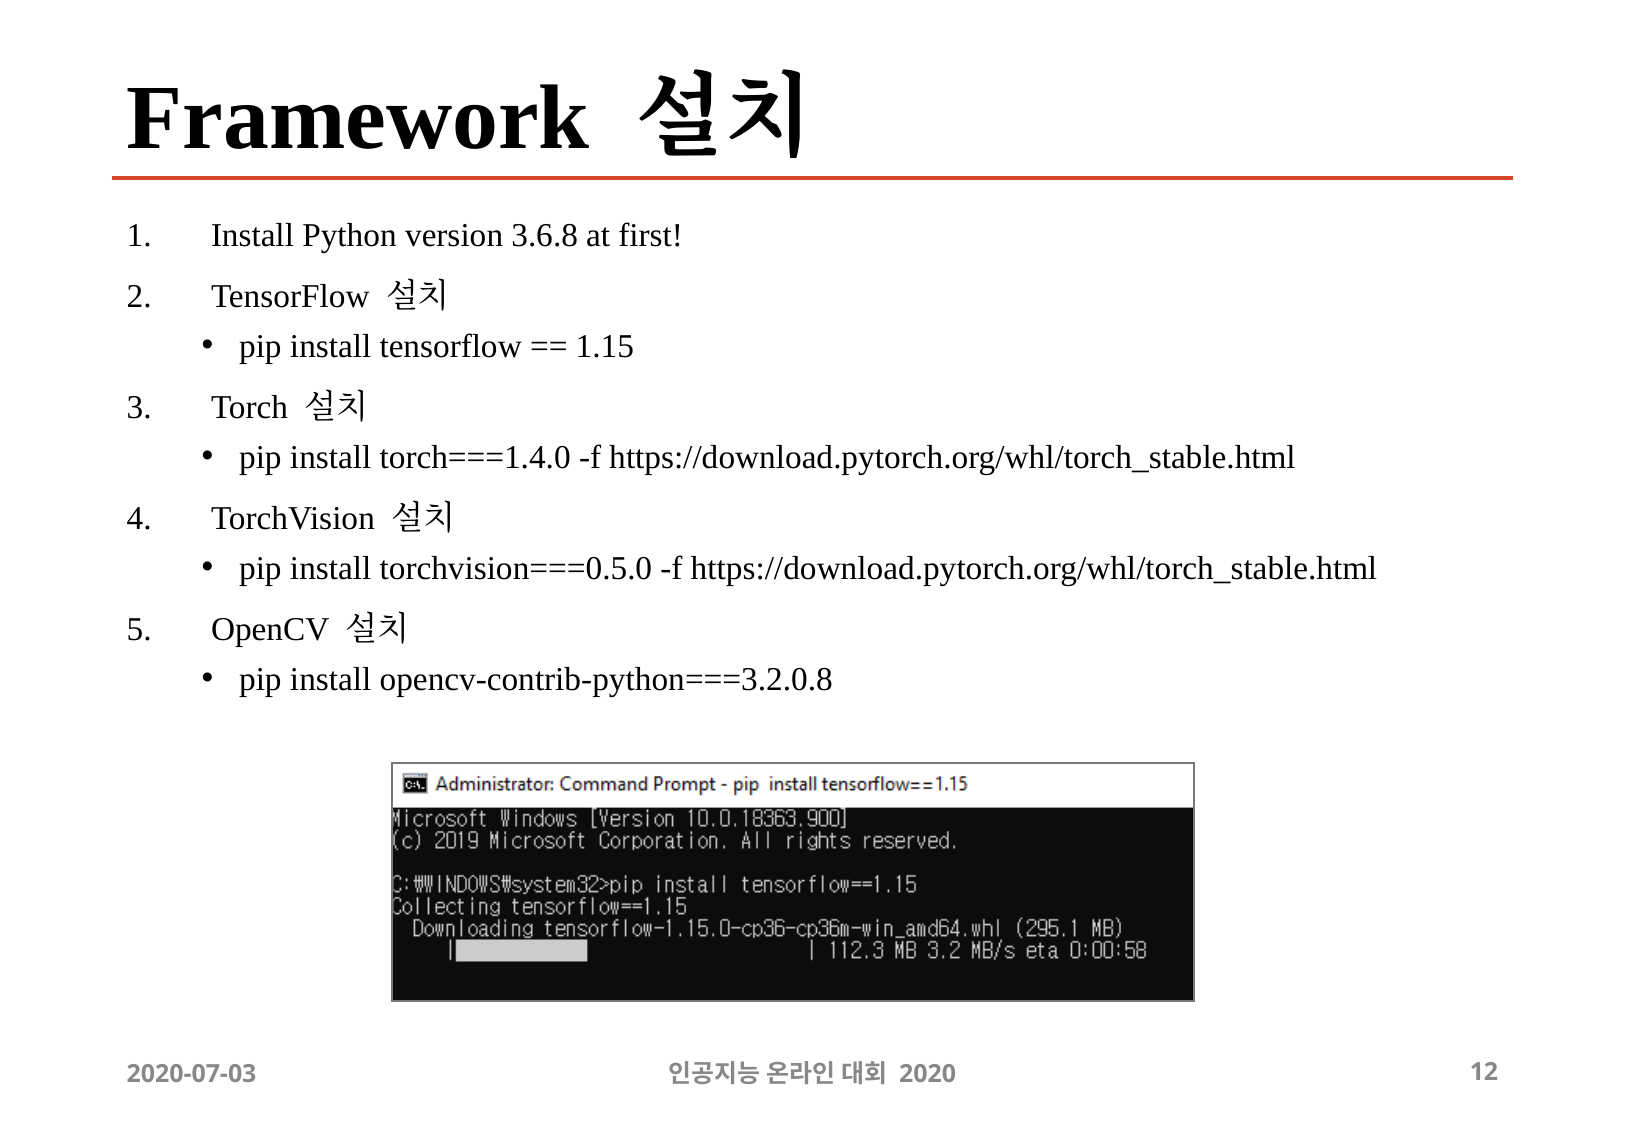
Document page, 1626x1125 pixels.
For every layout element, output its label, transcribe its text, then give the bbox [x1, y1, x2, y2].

picture [392, 763, 1194, 1001]
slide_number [111, 1042, 303, 1103]
text_box [787, 537, 838, 588]
footer 인공지능 온라인 대회 2020 [538, 1042, 1087, 1103]
slide_number ‹#› [1433, 1042, 1514, 1103]
list Install Python version 3.6.8 at first! TensorFlow 설치 pip install tensorflow == 1.15 Torch 설치 pip install torch===1.4.0 -f https://download.pytorch.org/whl/torch_stable.html TorchVision 설치 pip install torchvision===0.5.0 -f https://download.pytorch.org/whl/torch_stable.html OpenCV 설치 pip install opencv-contrib-python===3.2.0.8 [111, 205, 1514, 712]
title Framework 설치 [111, 59, 1514, 179]
